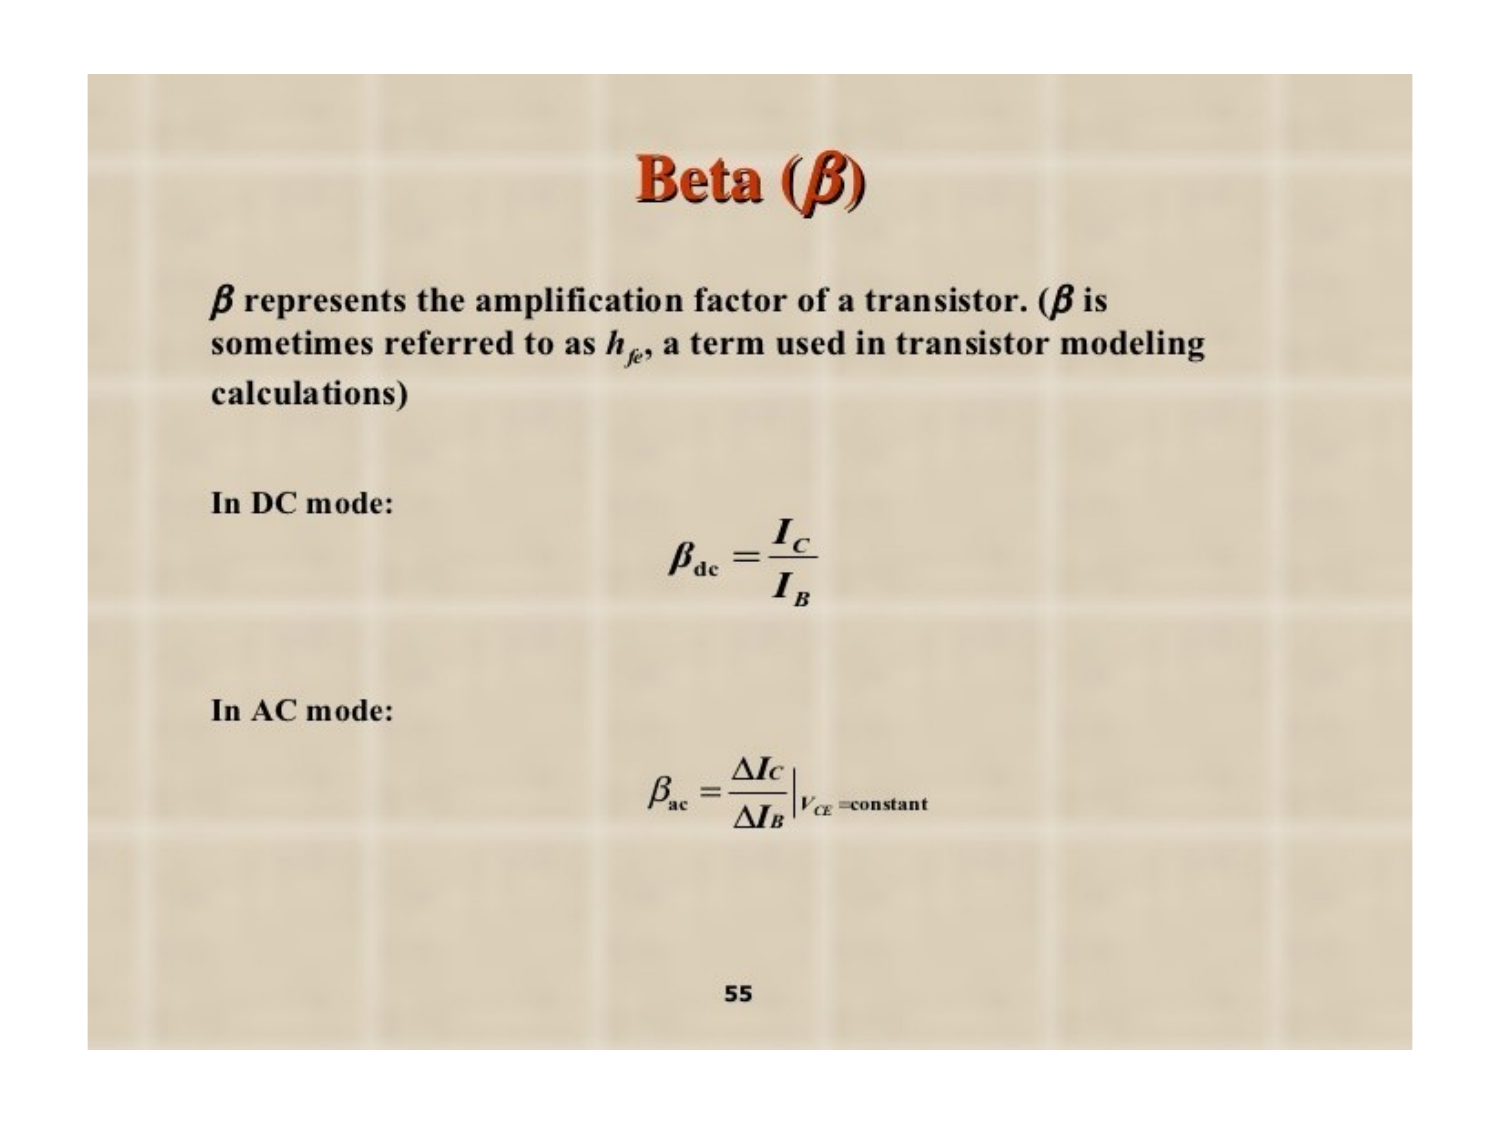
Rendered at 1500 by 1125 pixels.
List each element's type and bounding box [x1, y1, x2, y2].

text_box [87, 74, 1413, 1050]
